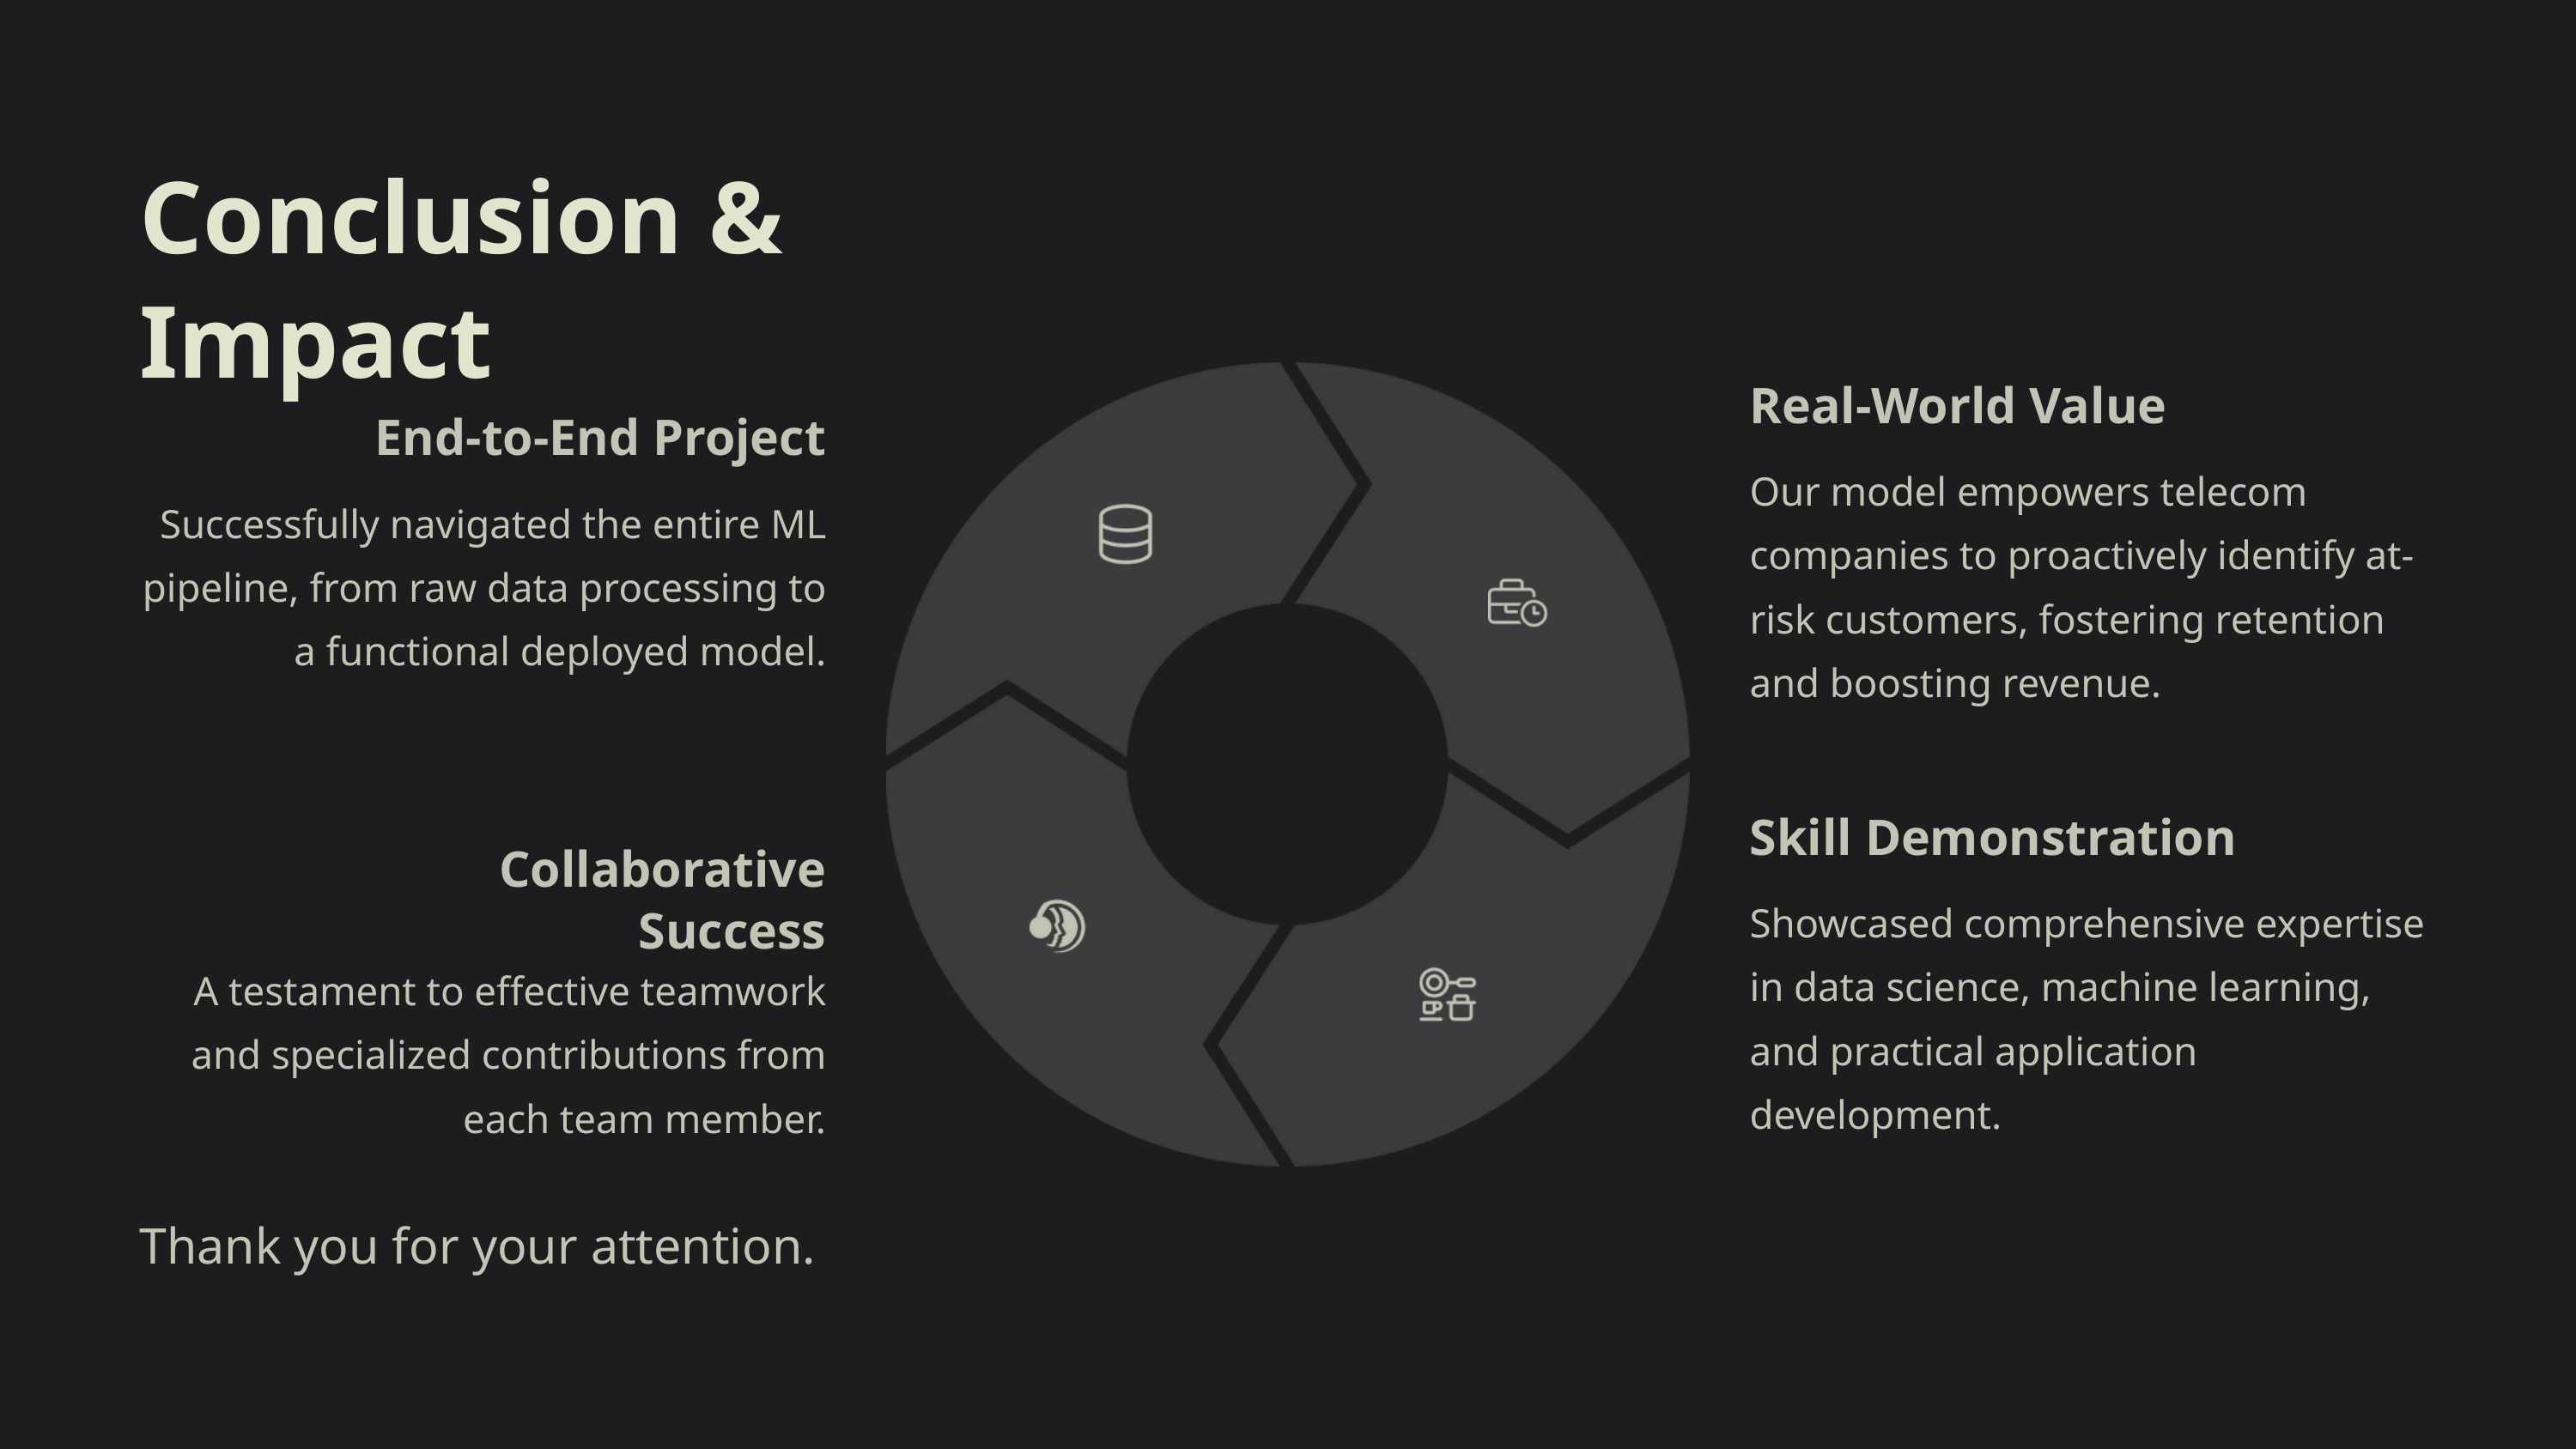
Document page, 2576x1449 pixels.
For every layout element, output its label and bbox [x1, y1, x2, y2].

text_box [1027, 888, 1088, 964]
text_box [0, 0, 2576, 1449]
text_box [885, 361, 1691, 1167]
